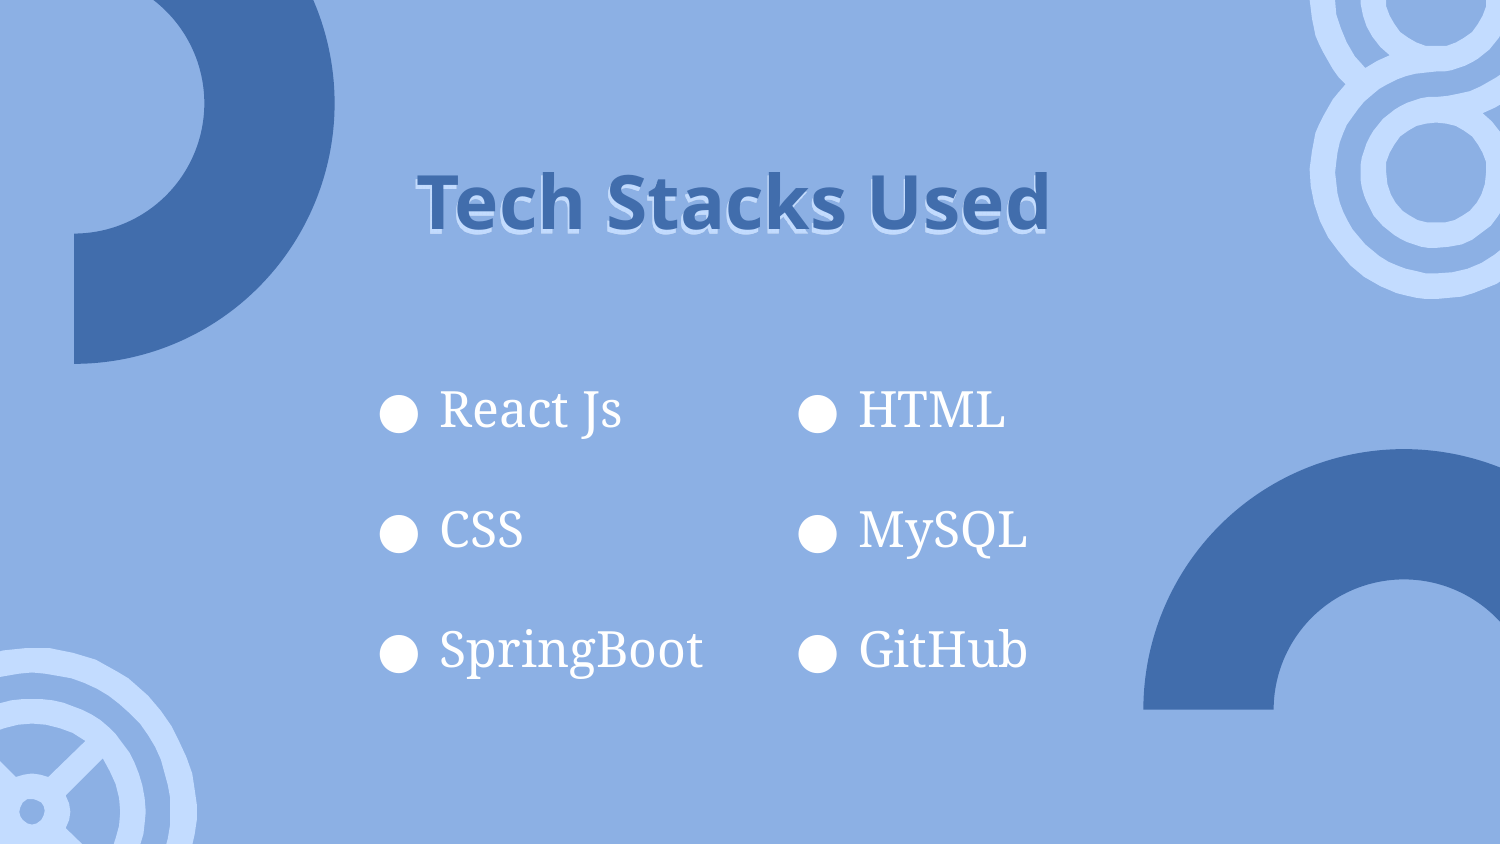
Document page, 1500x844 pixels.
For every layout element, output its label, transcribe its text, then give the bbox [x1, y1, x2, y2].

text_box HTML MySQL GitHub [768, 302, 1202, 693]
title Tech Stacks Used [349, 136, 1120, 263]
list React Js CSS SpringBoot [349, 302, 768, 460]
